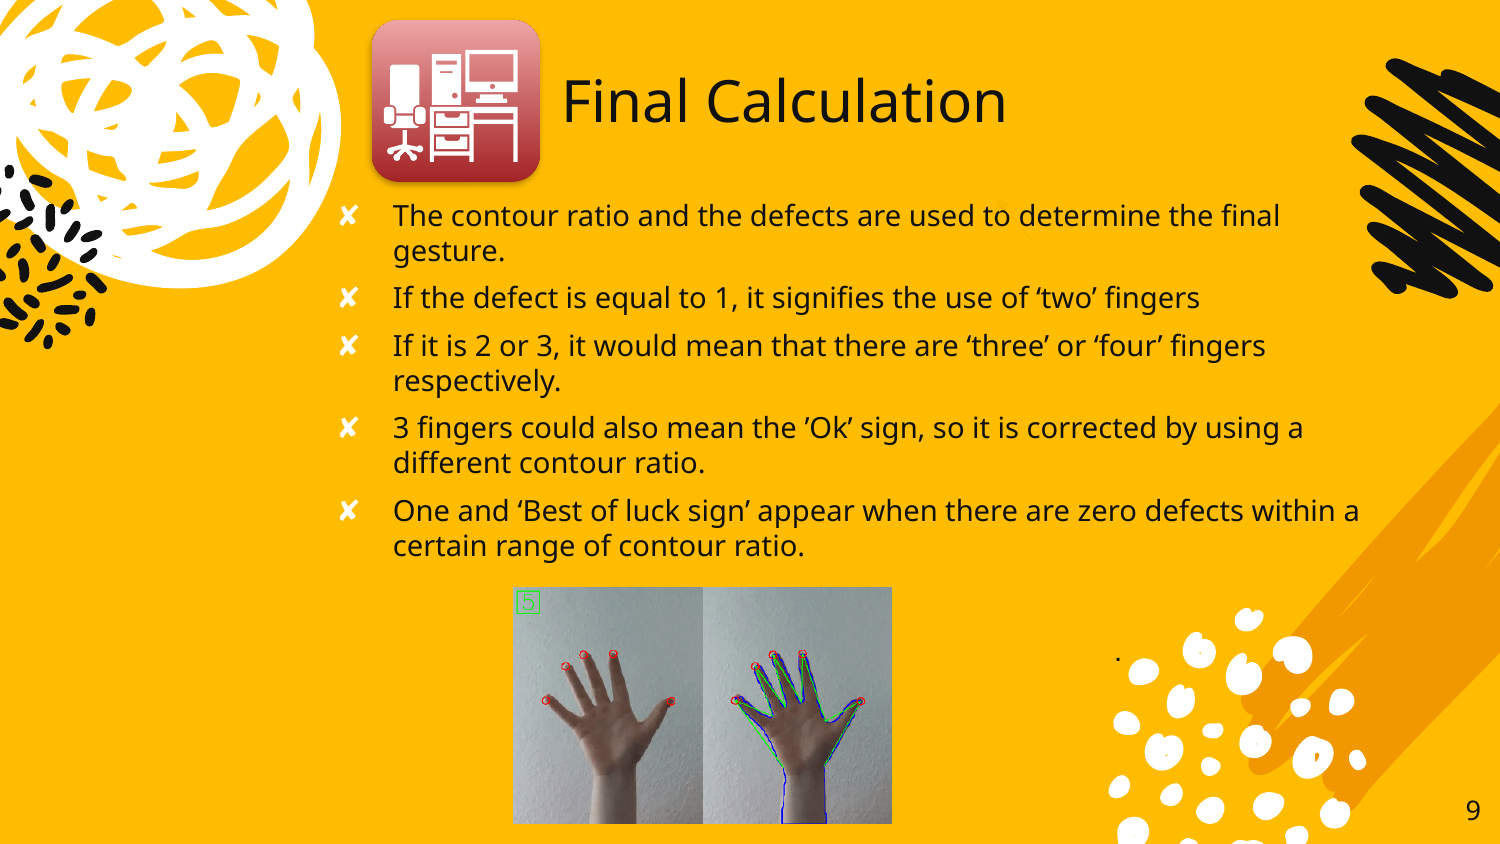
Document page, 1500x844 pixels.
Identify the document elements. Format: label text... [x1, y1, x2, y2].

text_box [371, 20, 540, 182]
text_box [995, 198, 1033, 241]
text_box . [1099, 624, 1500, 675]
slide_number 9 [1391, 779, 1482, 844]
picture [513, 586, 892, 824]
list The contour ratio and the defects are used to determine the final gesture. If the defect is equal to 1, it signifies the use of ‘two’ fingers If it is 2 or 3, it would mean that there are ‘three’ or ‘four’ fingers respectively. 3 fingers could also mean the ’Ok’ sign, so it is corrected by using a different contour ratio. One and ‘Best of luck sign’ appear when there are zero defects within a certain range of contour ratio. [336, 197, 1376, 588]
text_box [383, 49, 518, 163]
title Final Calculation [561, 55, 1294, 135]
